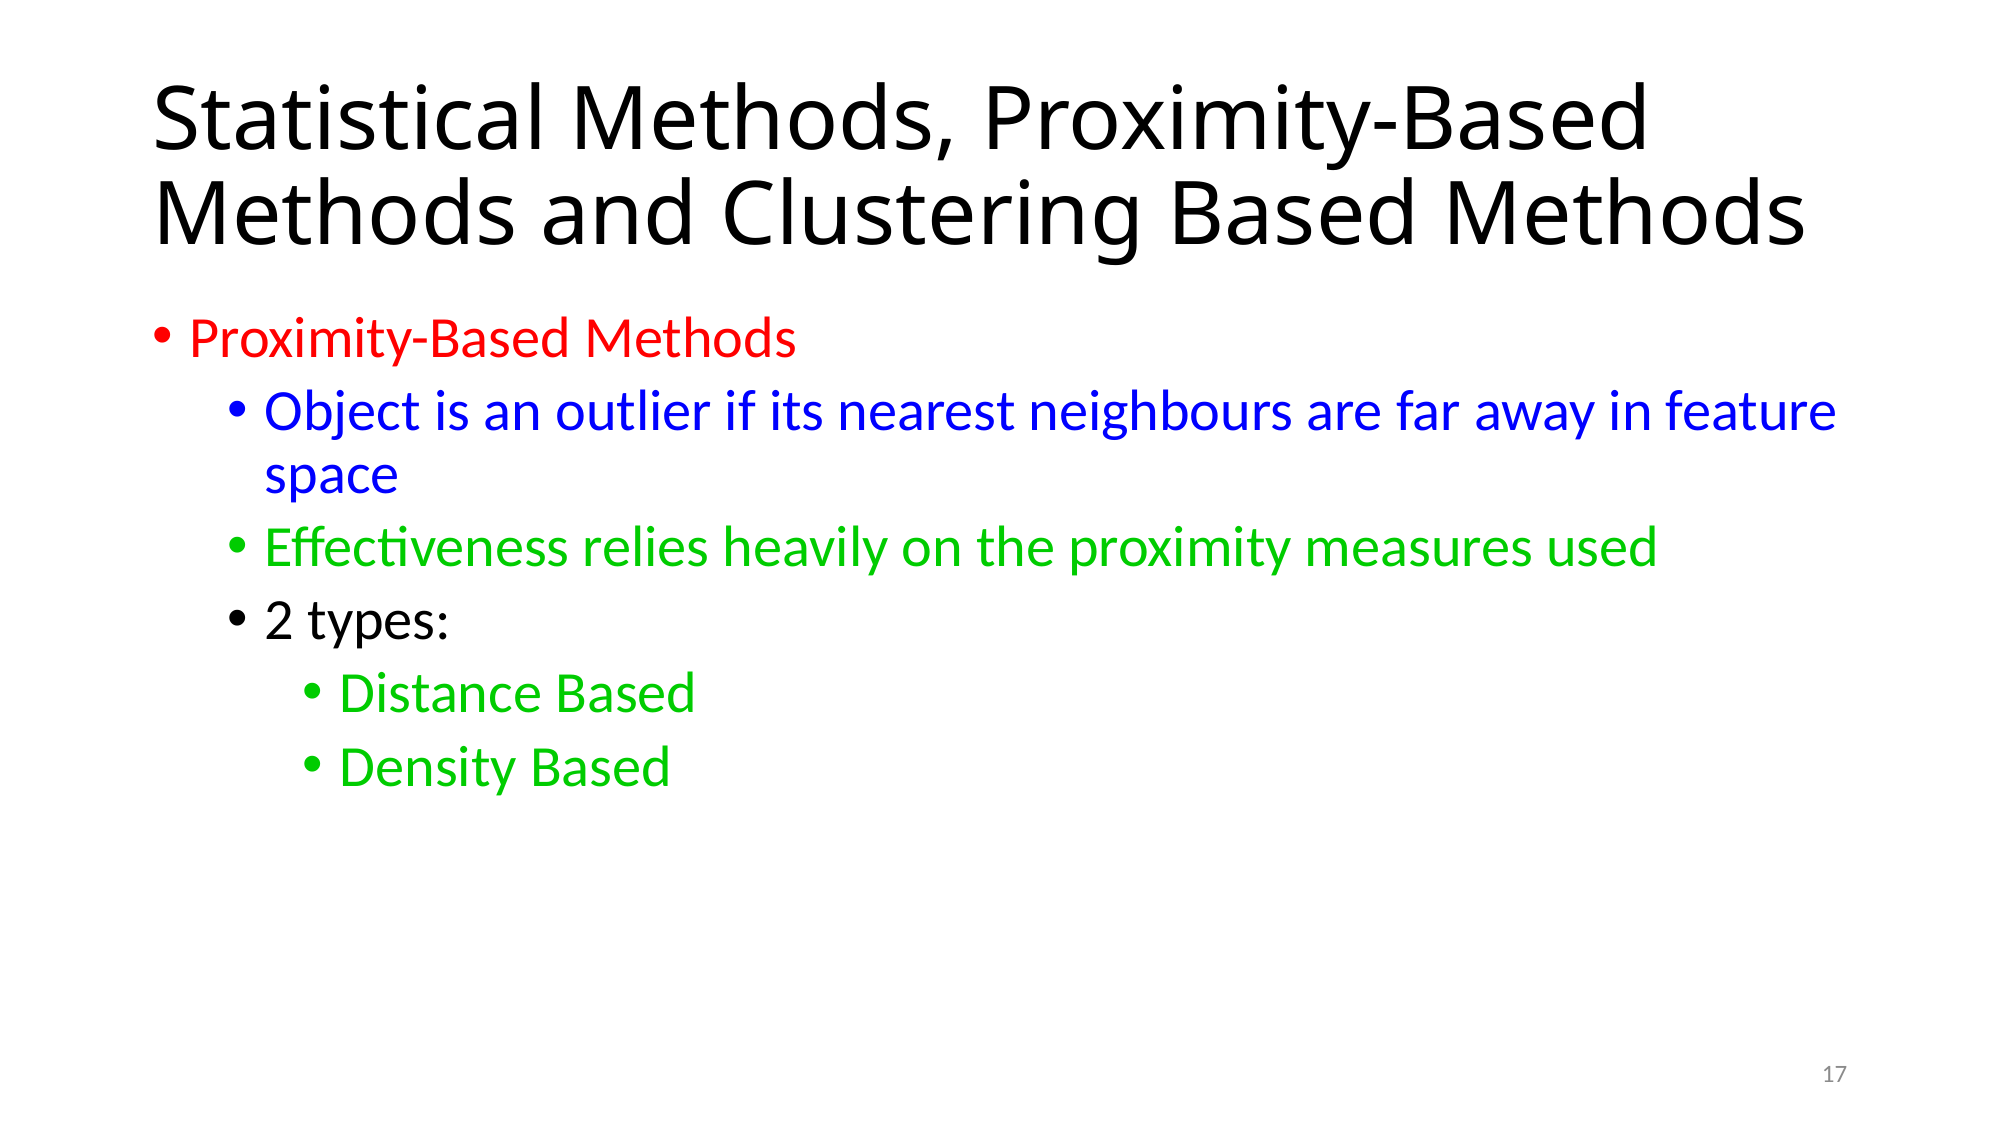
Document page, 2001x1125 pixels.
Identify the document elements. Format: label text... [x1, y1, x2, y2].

slide_number 17 [1412, 1042, 1863, 1103]
list Proximity-Based Methods Object is an outlier if its nearest neighbours are far away in feature space Effectiveness relies heavily on the proximity measures used 2 types: Distance Based Density Based [137, 299, 1863, 1014]
title Statistical Methods, Proximity-Based Methods and Clustering Based Methods [137, 59, 1863, 278]
